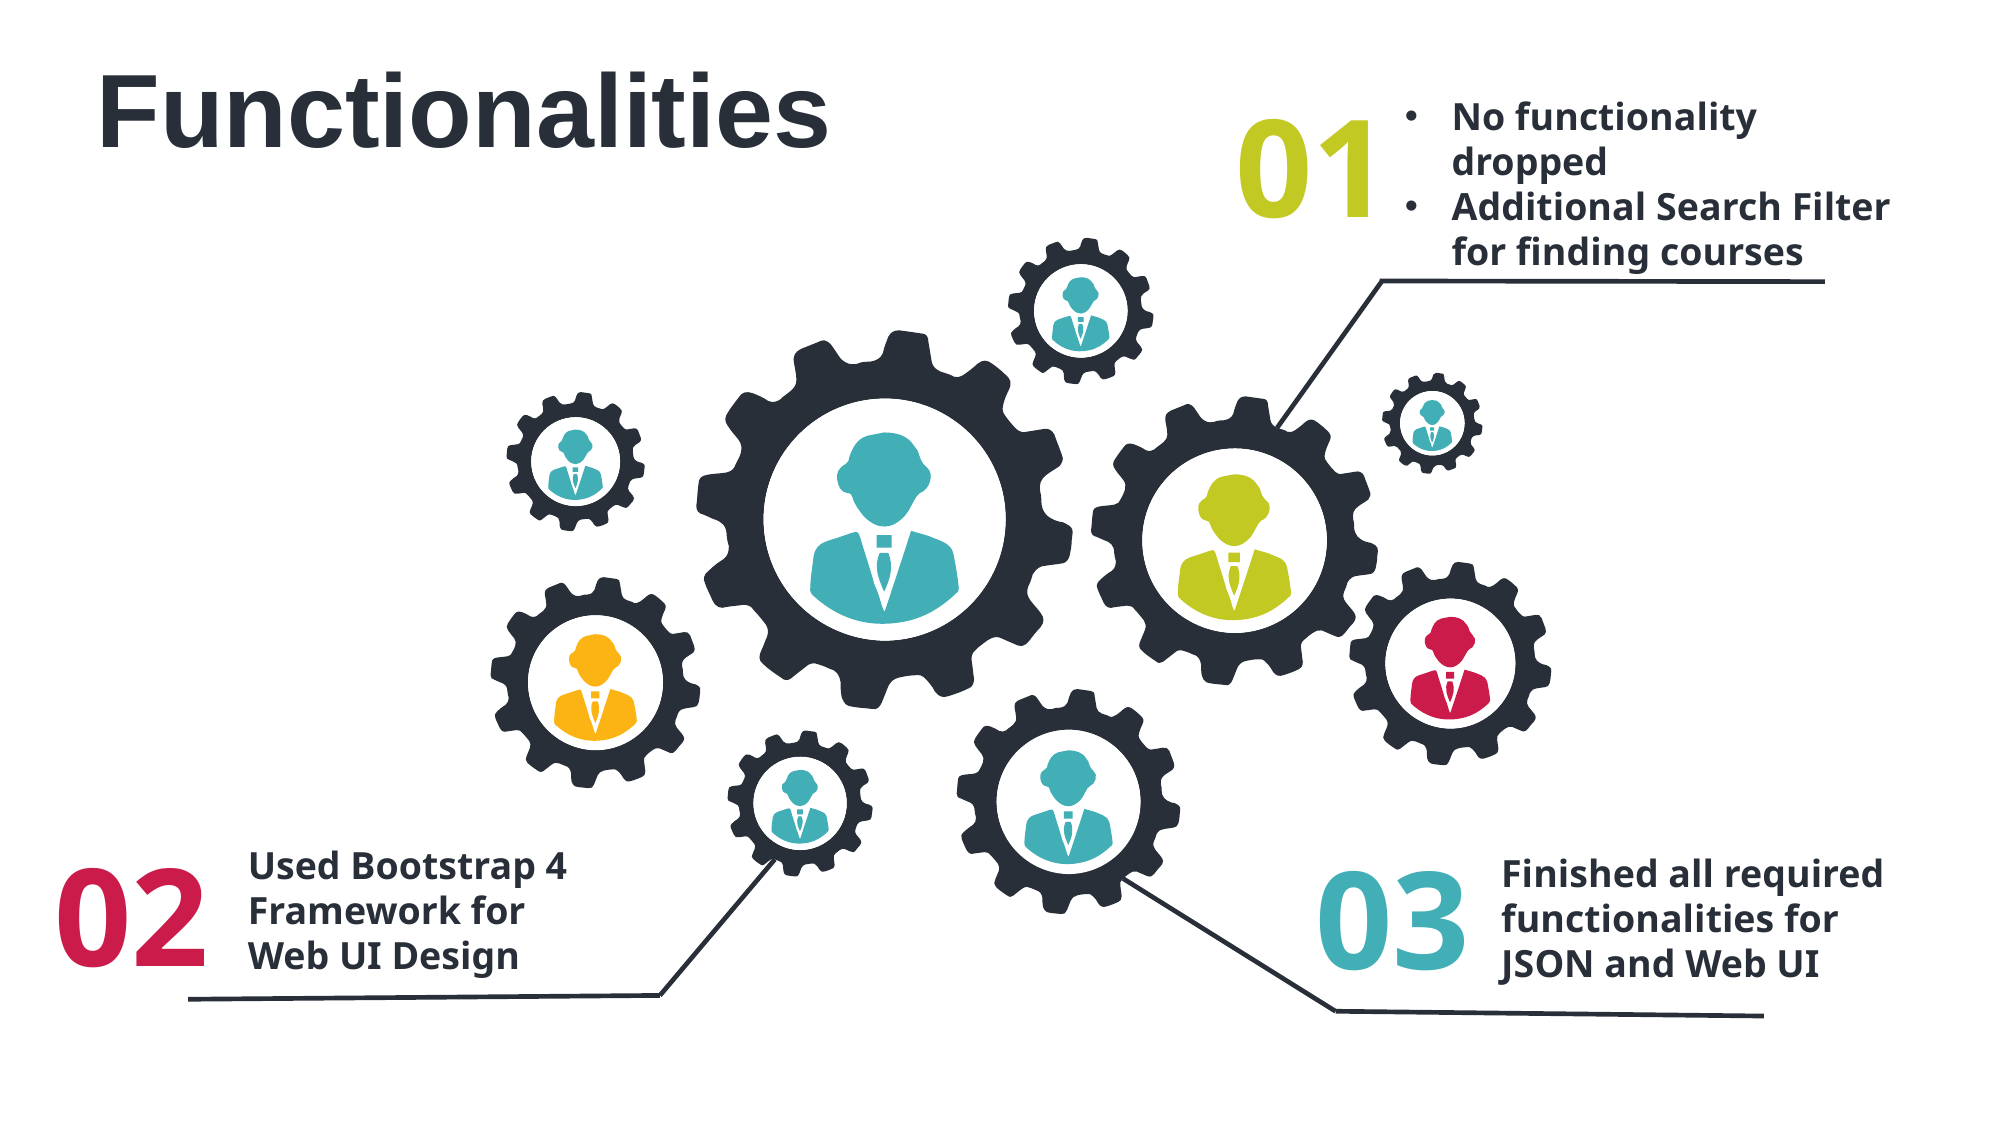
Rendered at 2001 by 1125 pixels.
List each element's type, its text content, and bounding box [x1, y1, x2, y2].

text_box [490, 576, 702, 790]
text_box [1335, 1010, 1765, 1017]
text_box Functionalities [0, 36, 1258, 176]
text_box Finished all required functionalities for JSON and Web UI [1506, 842, 1919, 993]
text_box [1349, 561, 1553, 767]
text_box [1122, 878, 1336, 1012]
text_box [1276, 281, 1382, 429]
text_box 03 [1280, 827, 1506, 1005]
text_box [1007, 237, 1155, 385]
text_box Used Bootstrap 4 Framework for Web UI Design [232, 834, 722, 985]
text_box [506, 391, 646, 532]
text_box 01 [1216, 74, 1410, 252]
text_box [1090, 396, 1380, 687]
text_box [659, 858, 776, 996]
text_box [696, 330, 1076, 711]
text_box No functionality dropped Additional Search Filter for finding courses [1389, 85, 1925, 326]
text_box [1385, 372, 1484, 475]
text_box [187, 995, 661, 1000]
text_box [727, 730, 874, 878]
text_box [956, 688, 1182, 915]
text_box 02 [18, 823, 245, 1002]
